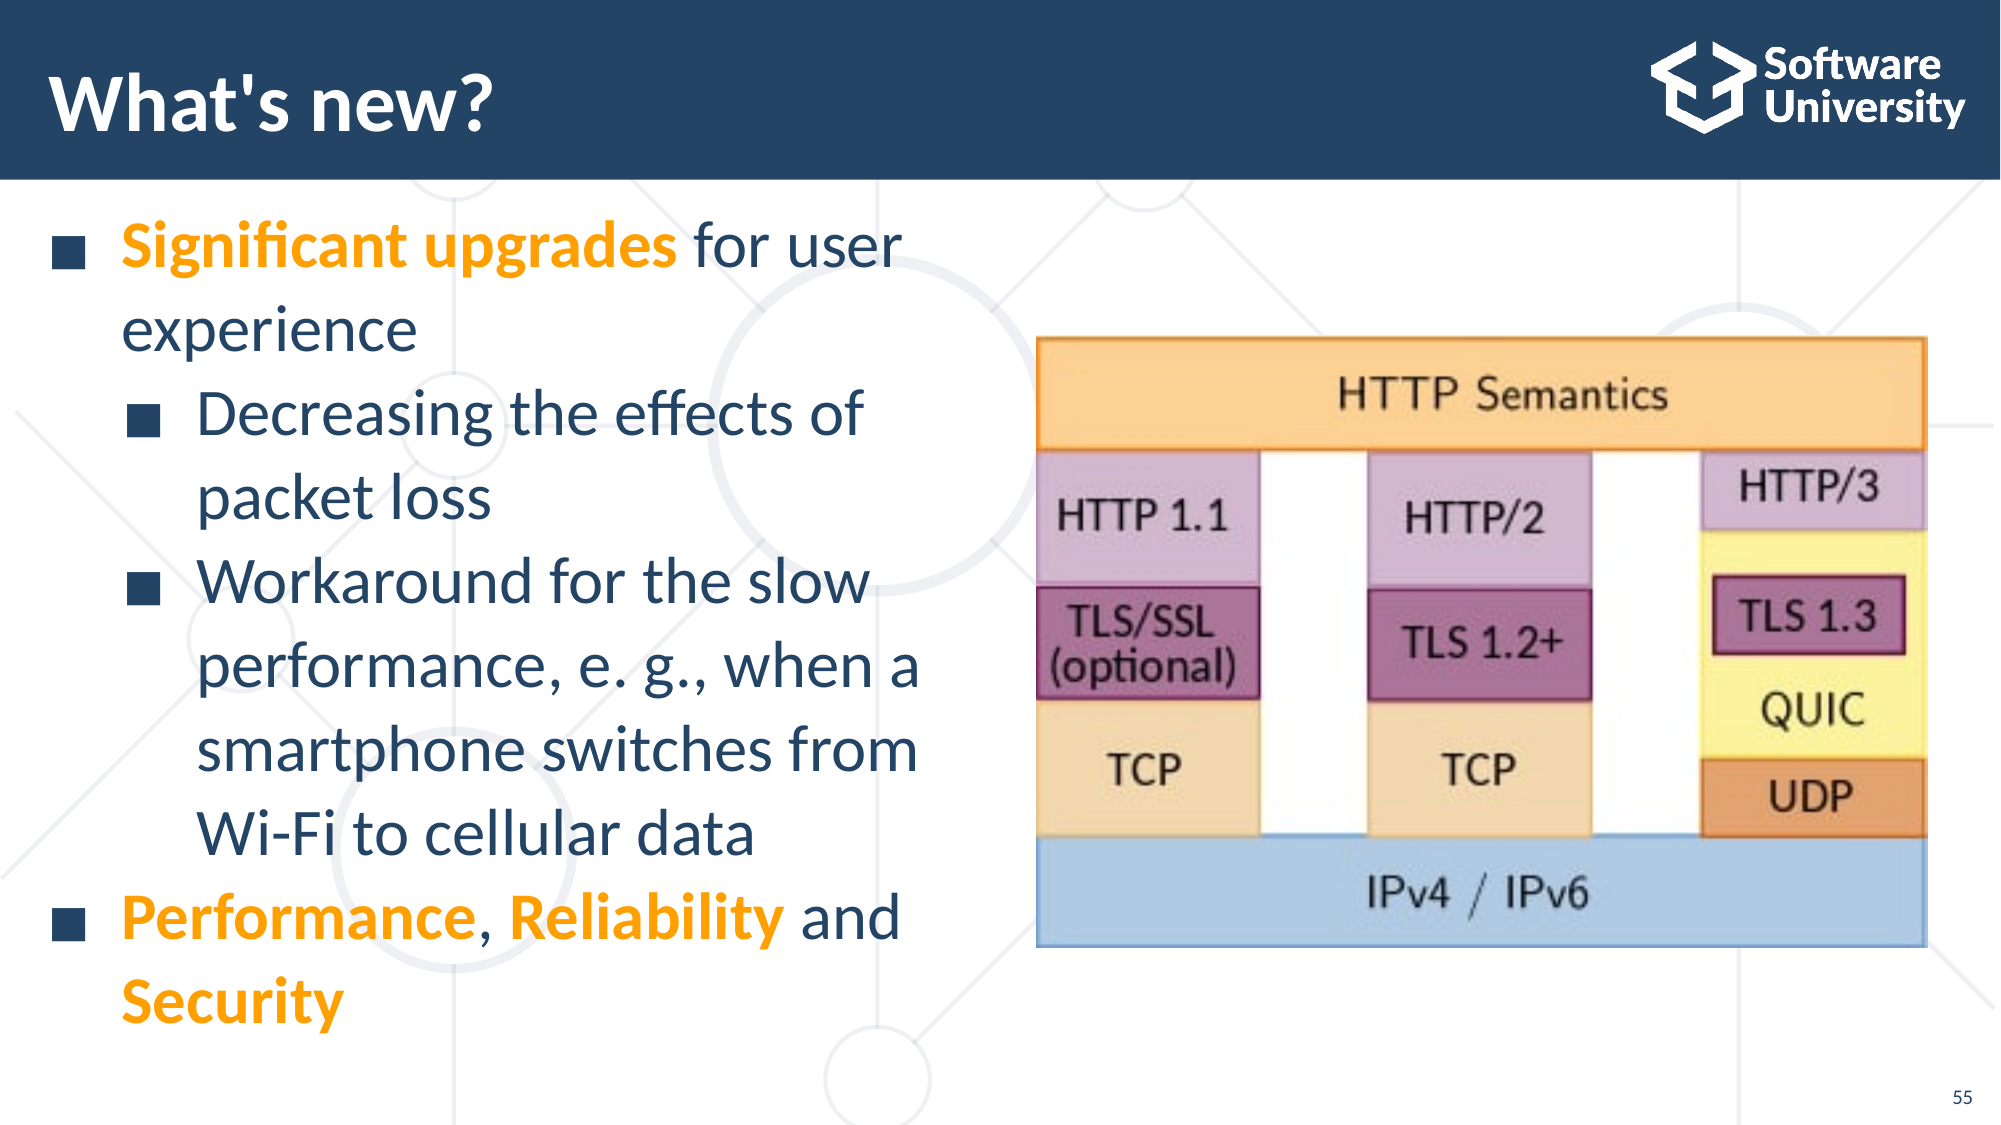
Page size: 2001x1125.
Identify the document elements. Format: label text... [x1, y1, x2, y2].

picture [1036, 334, 1929, 948]
picture [1651, 41, 1966, 134]
slide_number 55 [1927, 1067, 1989, 1117]
title What's new? [31, 6, 1603, 189]
text_box Significant upgrades for user experience Decreasing the effects of packet loss Workaround for the slow performance, e. g., when a smartphone switches from Wi-Fi to cellular data Performance, Reliability and Security [31, 189, 1000, 1094]
